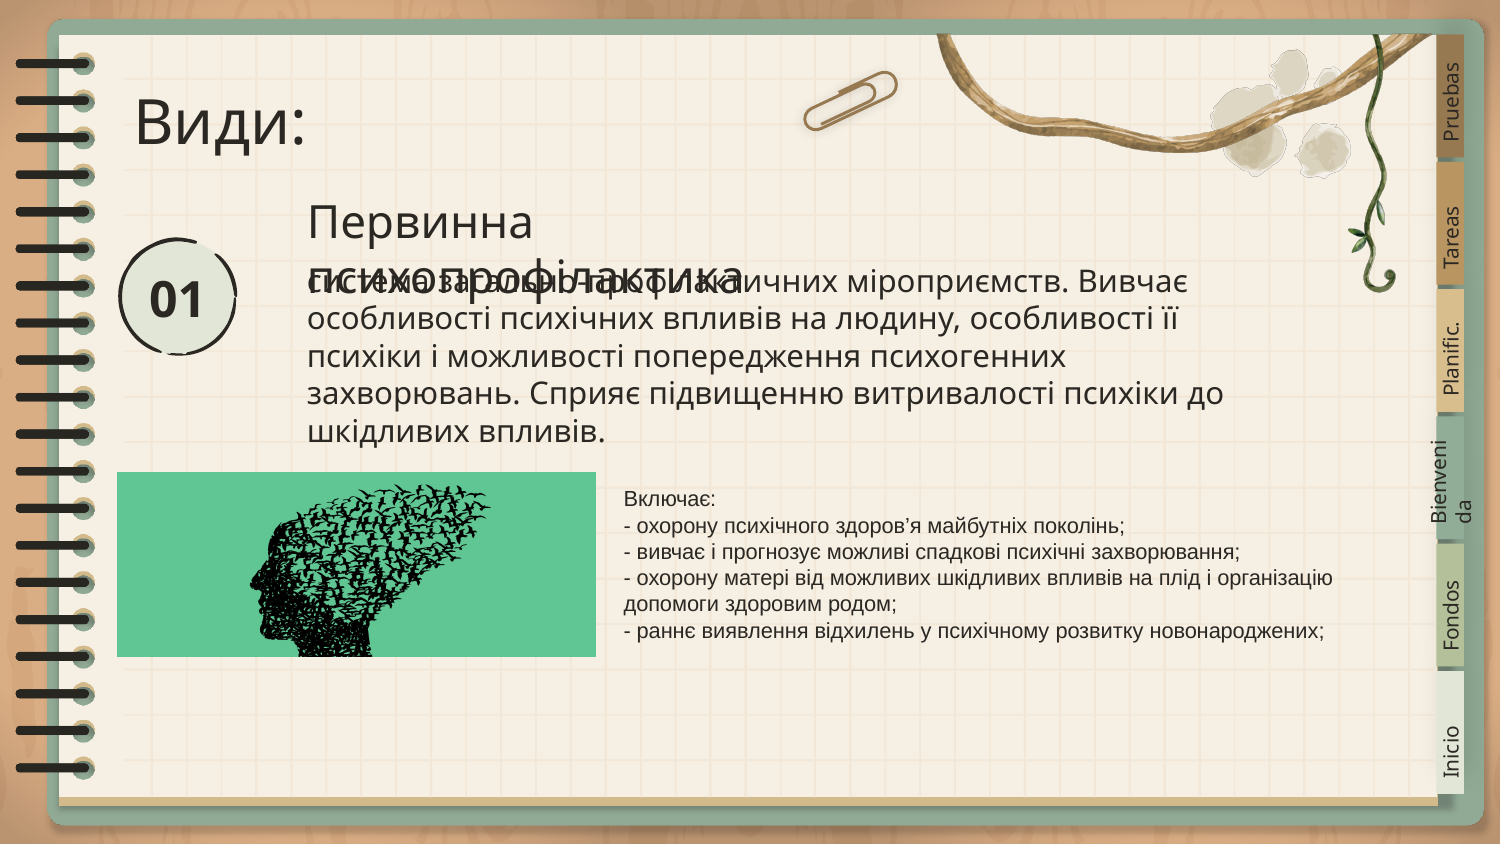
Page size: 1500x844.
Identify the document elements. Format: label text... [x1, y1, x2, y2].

text_box Tareas [1436, 161, 1464, 285]
title Первинна психопрофілактика [291, 219, 926, 278]
text_box Bienvenida [1436, 416, 1464, 540]
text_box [117, 237, 238, 356]
picture [0, 0, 1500, 844]
text_box Fondos [1436, 543, 1464, 667]
text_box [803, 70, 898, 132]
subtitle система загально-профілактичних міроприємств. Вивчає особливості психічних впливів на людину, особливості її психіки і можливості попередження психогенних захворювань. Сприяє підвищенню витривалості психіки до шкідливих впливів. [291, 314, 1295, 395]
text_box Включає: - охорону психічного здоров’я майбутніх поколінь; - вивчає і прогнозує можливі спадкові психічні захворювання; - охорону матері від можливих шкідливих впливів на плід і організацію допомоги здоровим родом; - раннє виявлення відхилень у психічному розвитку новонароджених; [608, 477, 1409, 650]
text_box Pruebas [1436, 34, 1464, 158]
title Види: [118, 72, 1382, 167]
text_box Planific. [1436, 289, 1464, 412]
text_box Inicio [1436, 671, 1464, 794]
